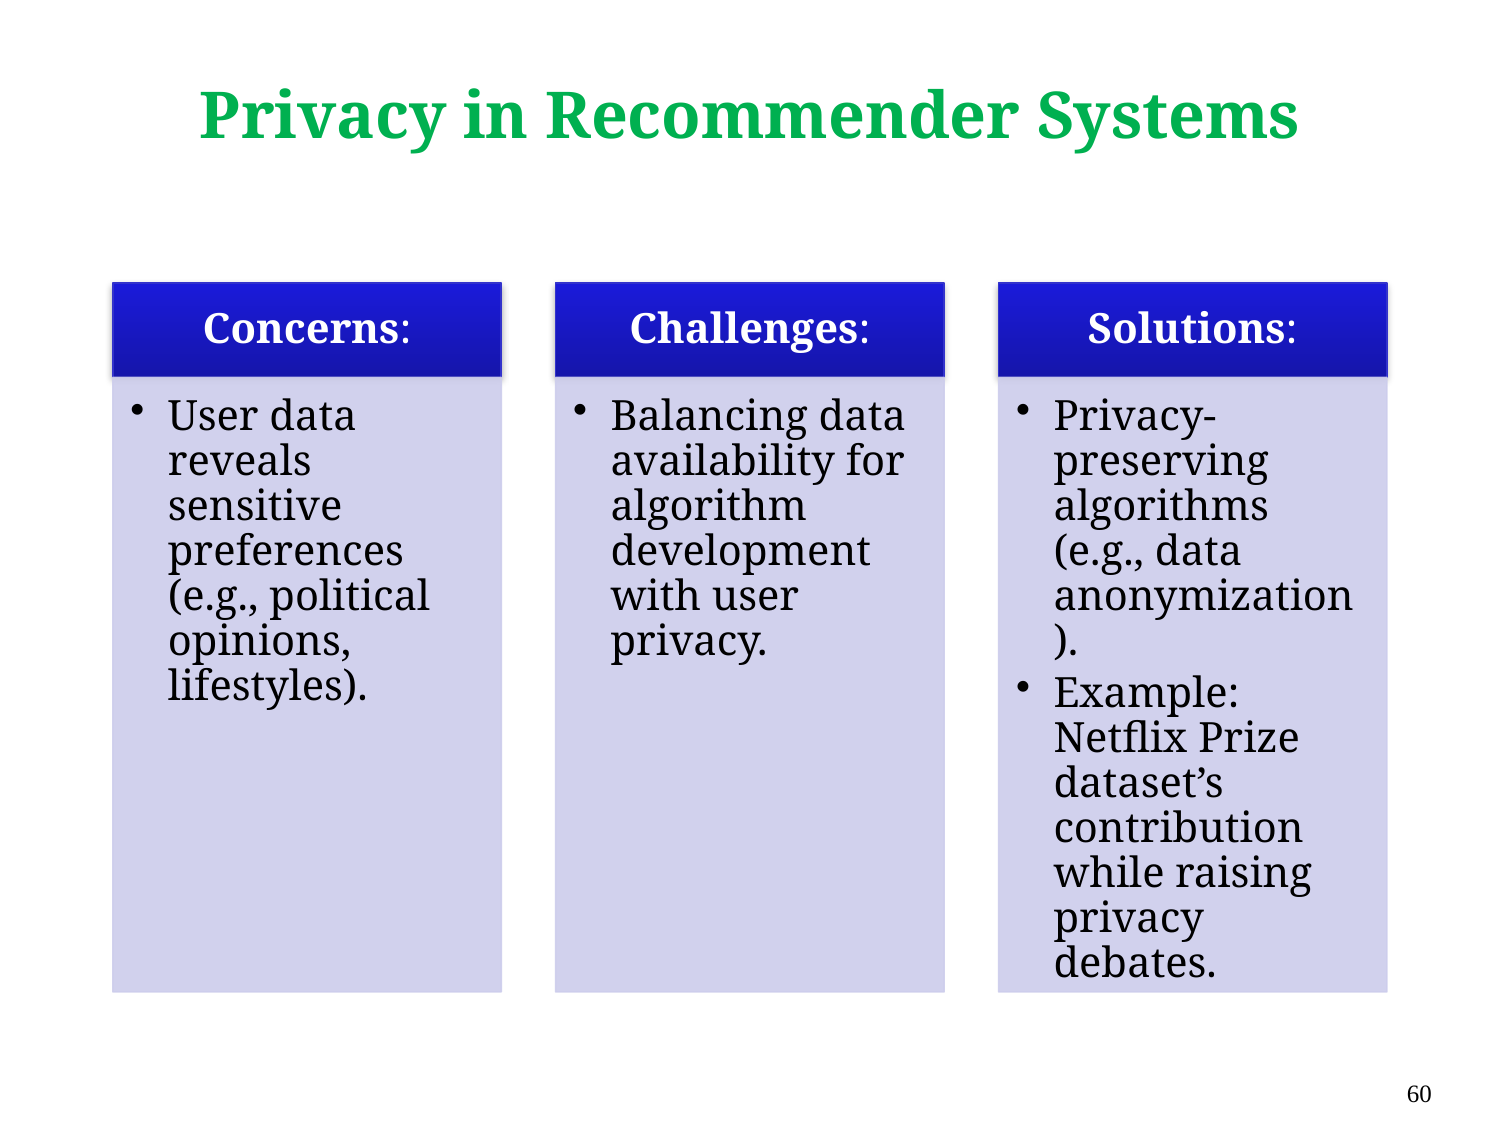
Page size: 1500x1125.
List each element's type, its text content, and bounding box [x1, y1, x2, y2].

title Privacy in Recommender Systems [112, 37, 1388, 188]
slide_number 60 [1096, 1070, 1448, 1118]
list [112, 212, 1388, 1063]
